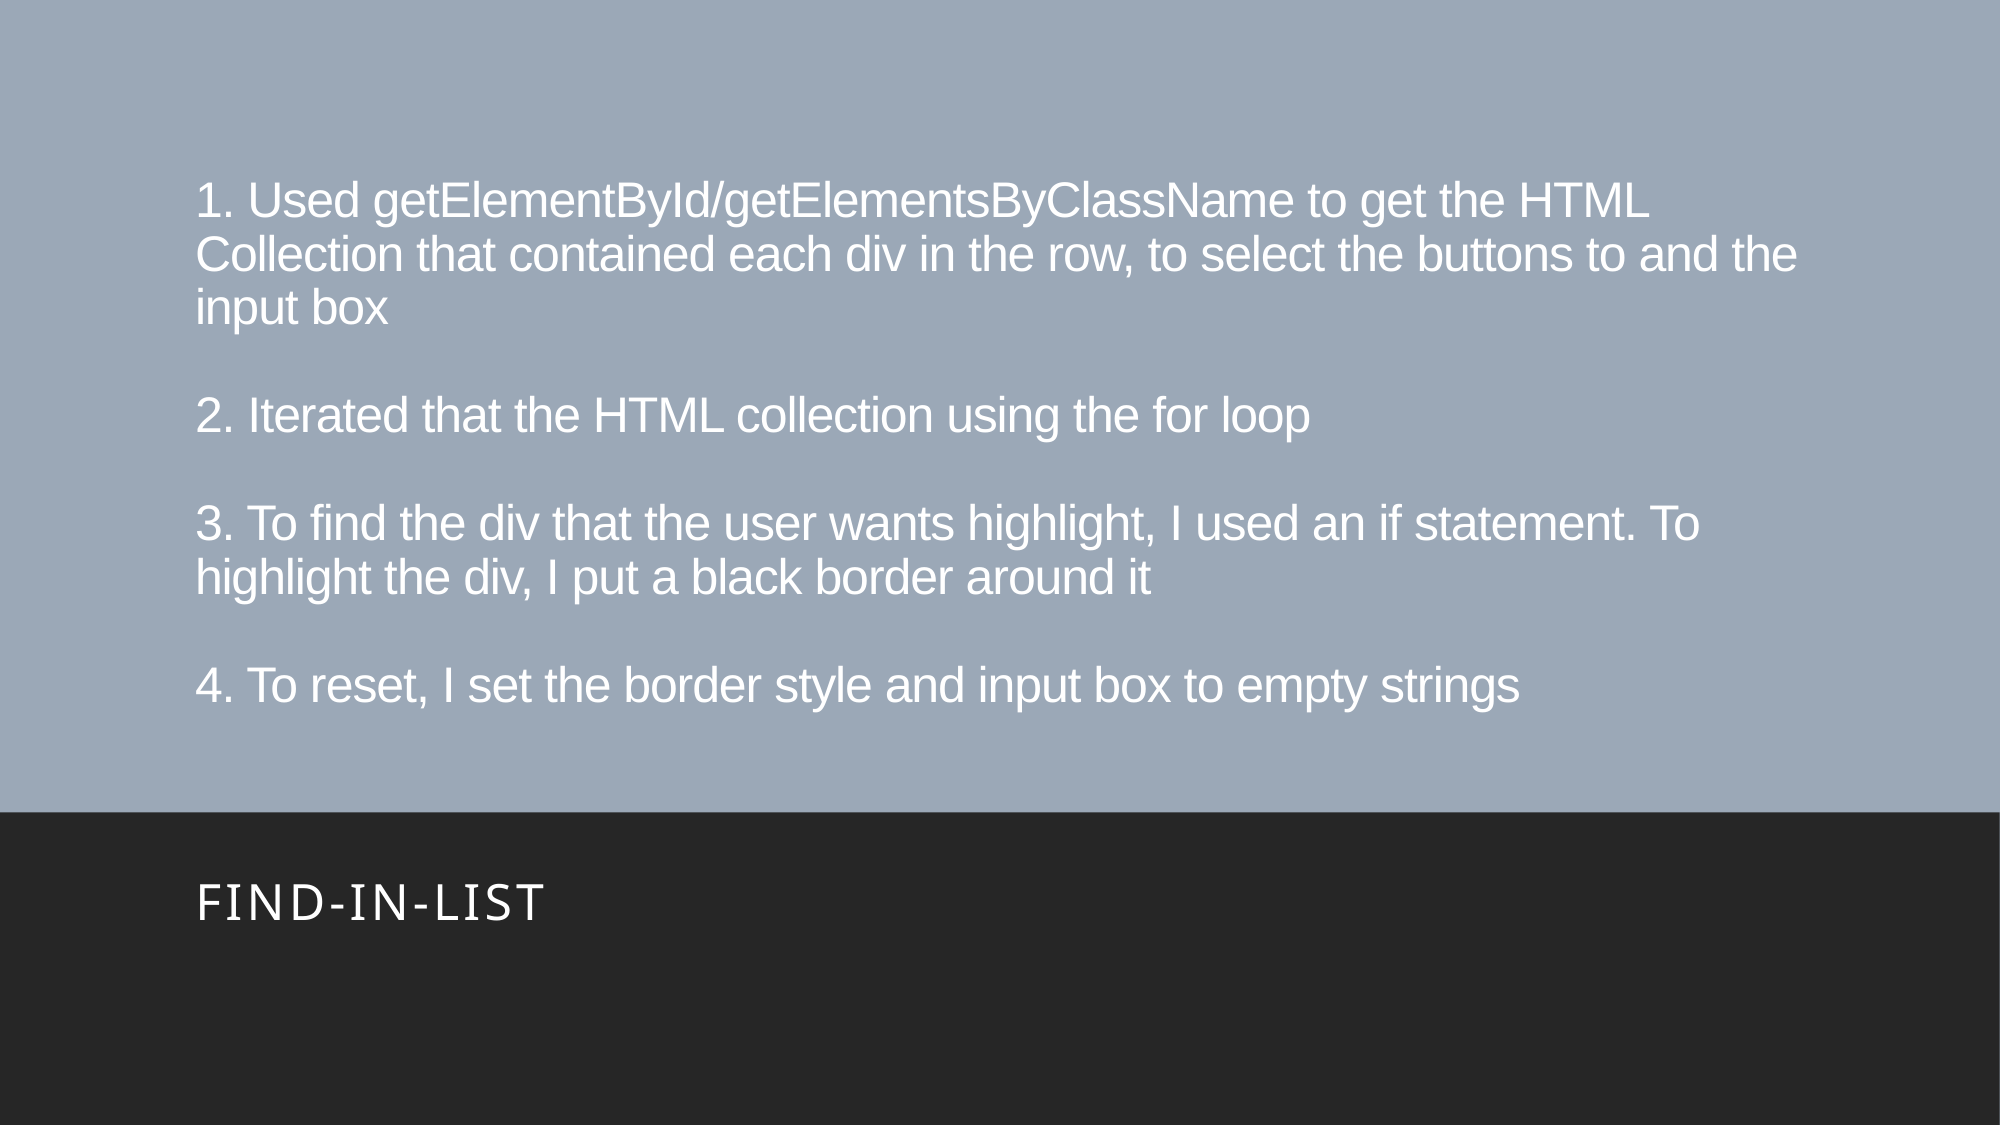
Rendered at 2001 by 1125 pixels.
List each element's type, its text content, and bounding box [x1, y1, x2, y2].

subtitle Find-in-list [180, 857, 1831, 1045]
text_box [0, 811, 2000, 1125]
title 1. Used getElementById/getElementsByClassName to get the HTML Collection that contained each div in the row, to select the buttons to and the input box 2. Iterated that the HTML collection using the for loop 3. To find the div that the user wants highlight, I used an if statement. To highlight the div, I put a black border around it 4. To reset, I set the border style and input box to empty strings [180, 124, 1830, 763]
text_box [0, 0, 2000, 811]
